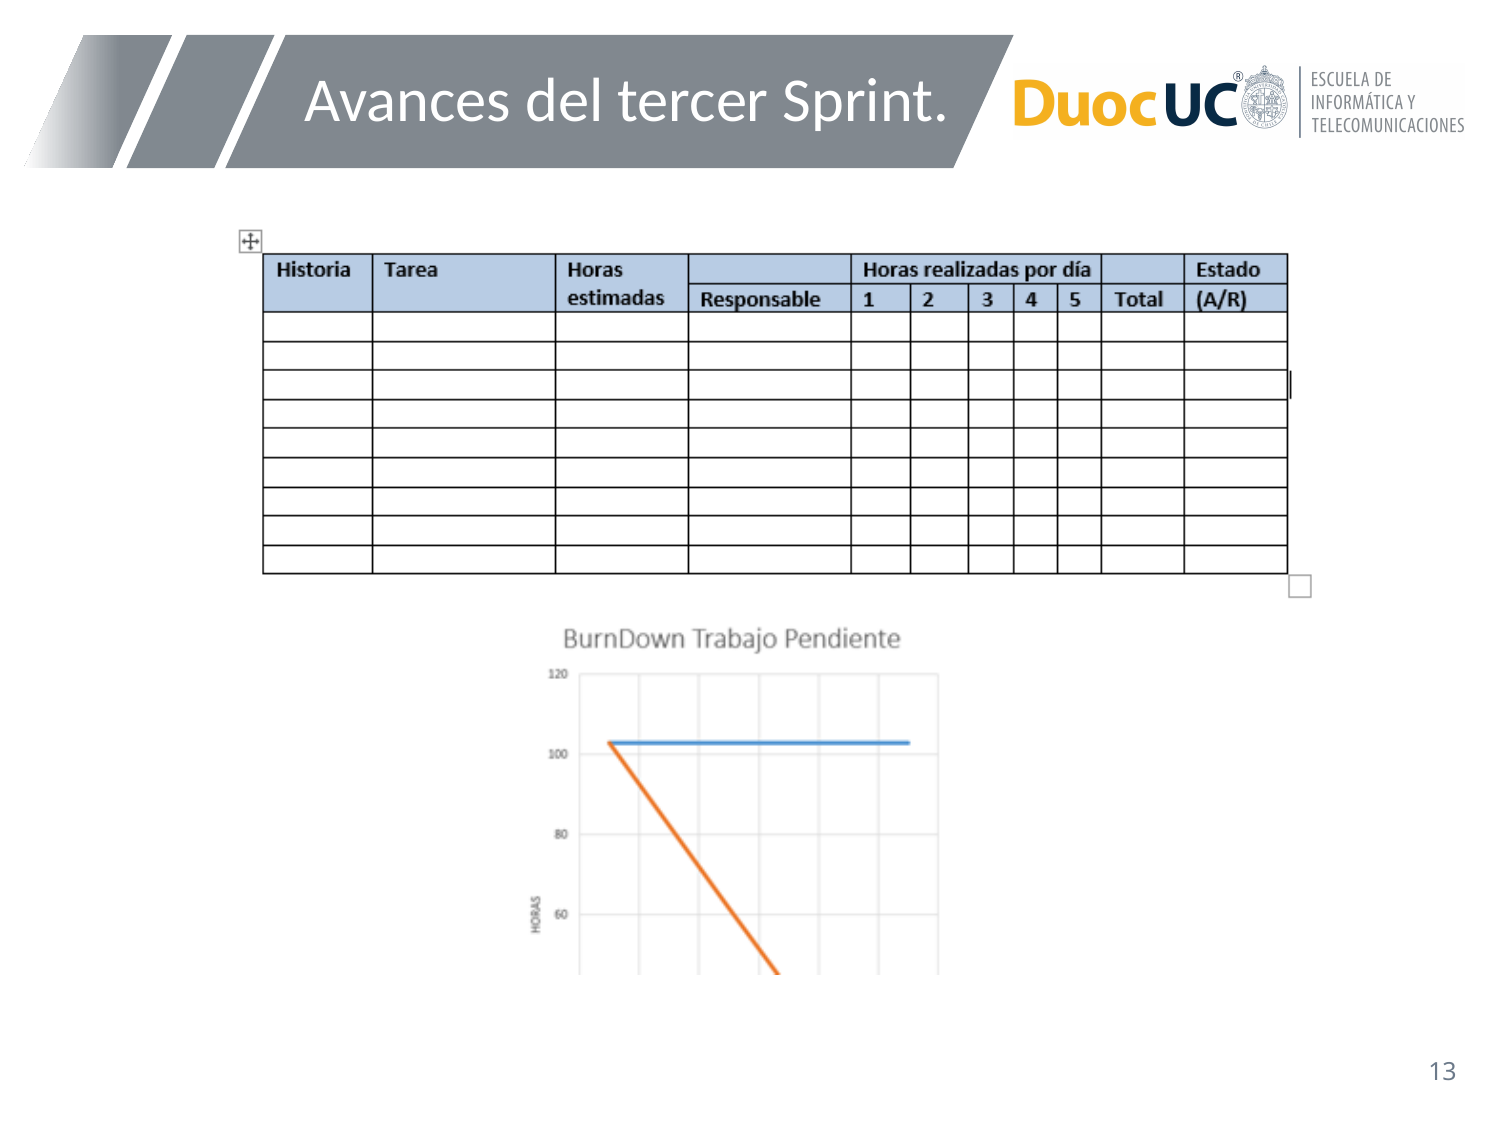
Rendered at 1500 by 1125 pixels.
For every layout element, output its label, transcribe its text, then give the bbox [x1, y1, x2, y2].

picture [235, 219, 1337, 617]
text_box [515, 616, 951, 976]
picture [1013, 63, 1465, 140]
title Avances del tercer Sprint. [289, 34, 993, 169]
